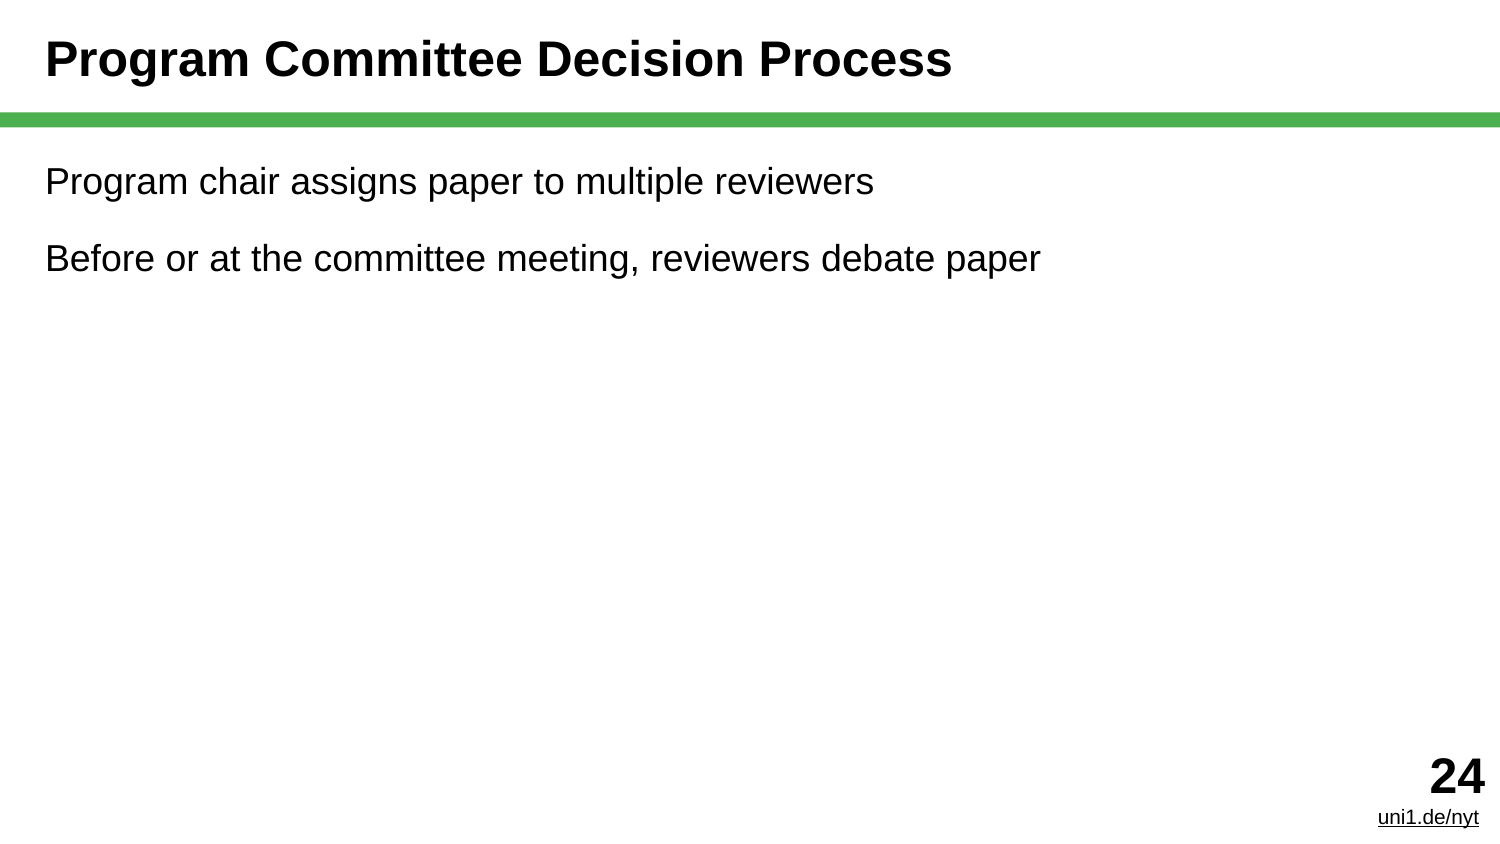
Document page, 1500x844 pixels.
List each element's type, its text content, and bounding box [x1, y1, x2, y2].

list Program chair assigns paper to multiple reviewers Before or at the committee meeting, reviewers debate paper [45, 150, 1455, 825]
slide_number ‹#› uni1.de/nyt [1200, 693, 1500, 844]
title Program Committee Decision Process [0, 0, 1500, 113]
